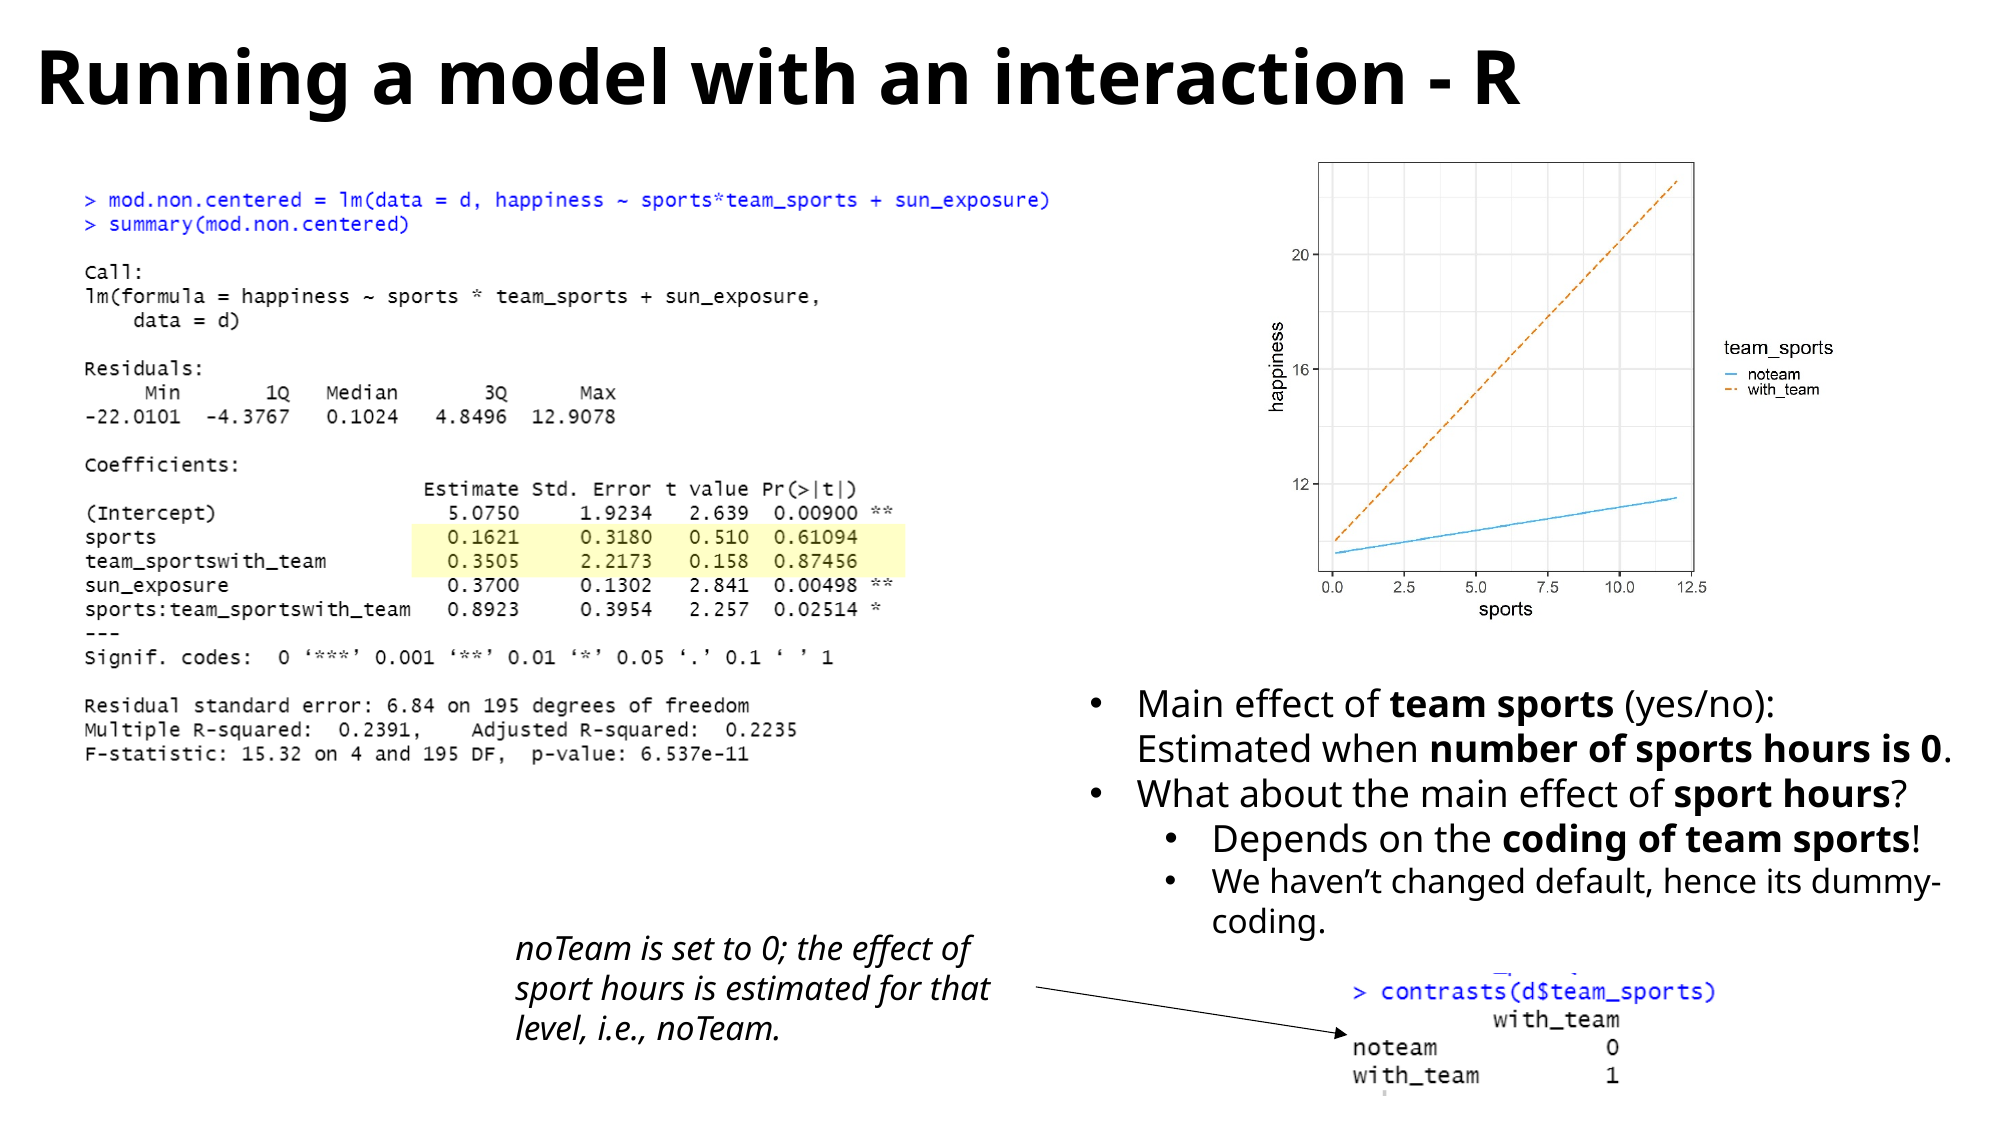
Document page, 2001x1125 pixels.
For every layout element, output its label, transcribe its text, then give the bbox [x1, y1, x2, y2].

picture [1258, 152, 1853, 629]
picture [78, 191, 1064, 773]
text_box Main effect of team sports (yes/no): Estimated when number of sports hours is 0. What about the main effect of sport hours? Depends on the coding of team sports! We haven’t changed default, hence its dummy-coding. [1074, 153, 1975, 948]
picture [1347, 973, 1731, 1096]
text_box noTeam is set to 0; the effect of sport hours is estimated for that level, i.e., noTeam. [500, 919, 1036, 1055]
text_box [1035, 987, 1348, 1035]
title Running a model with an interaction - R [20, 0, 1871, 162]
